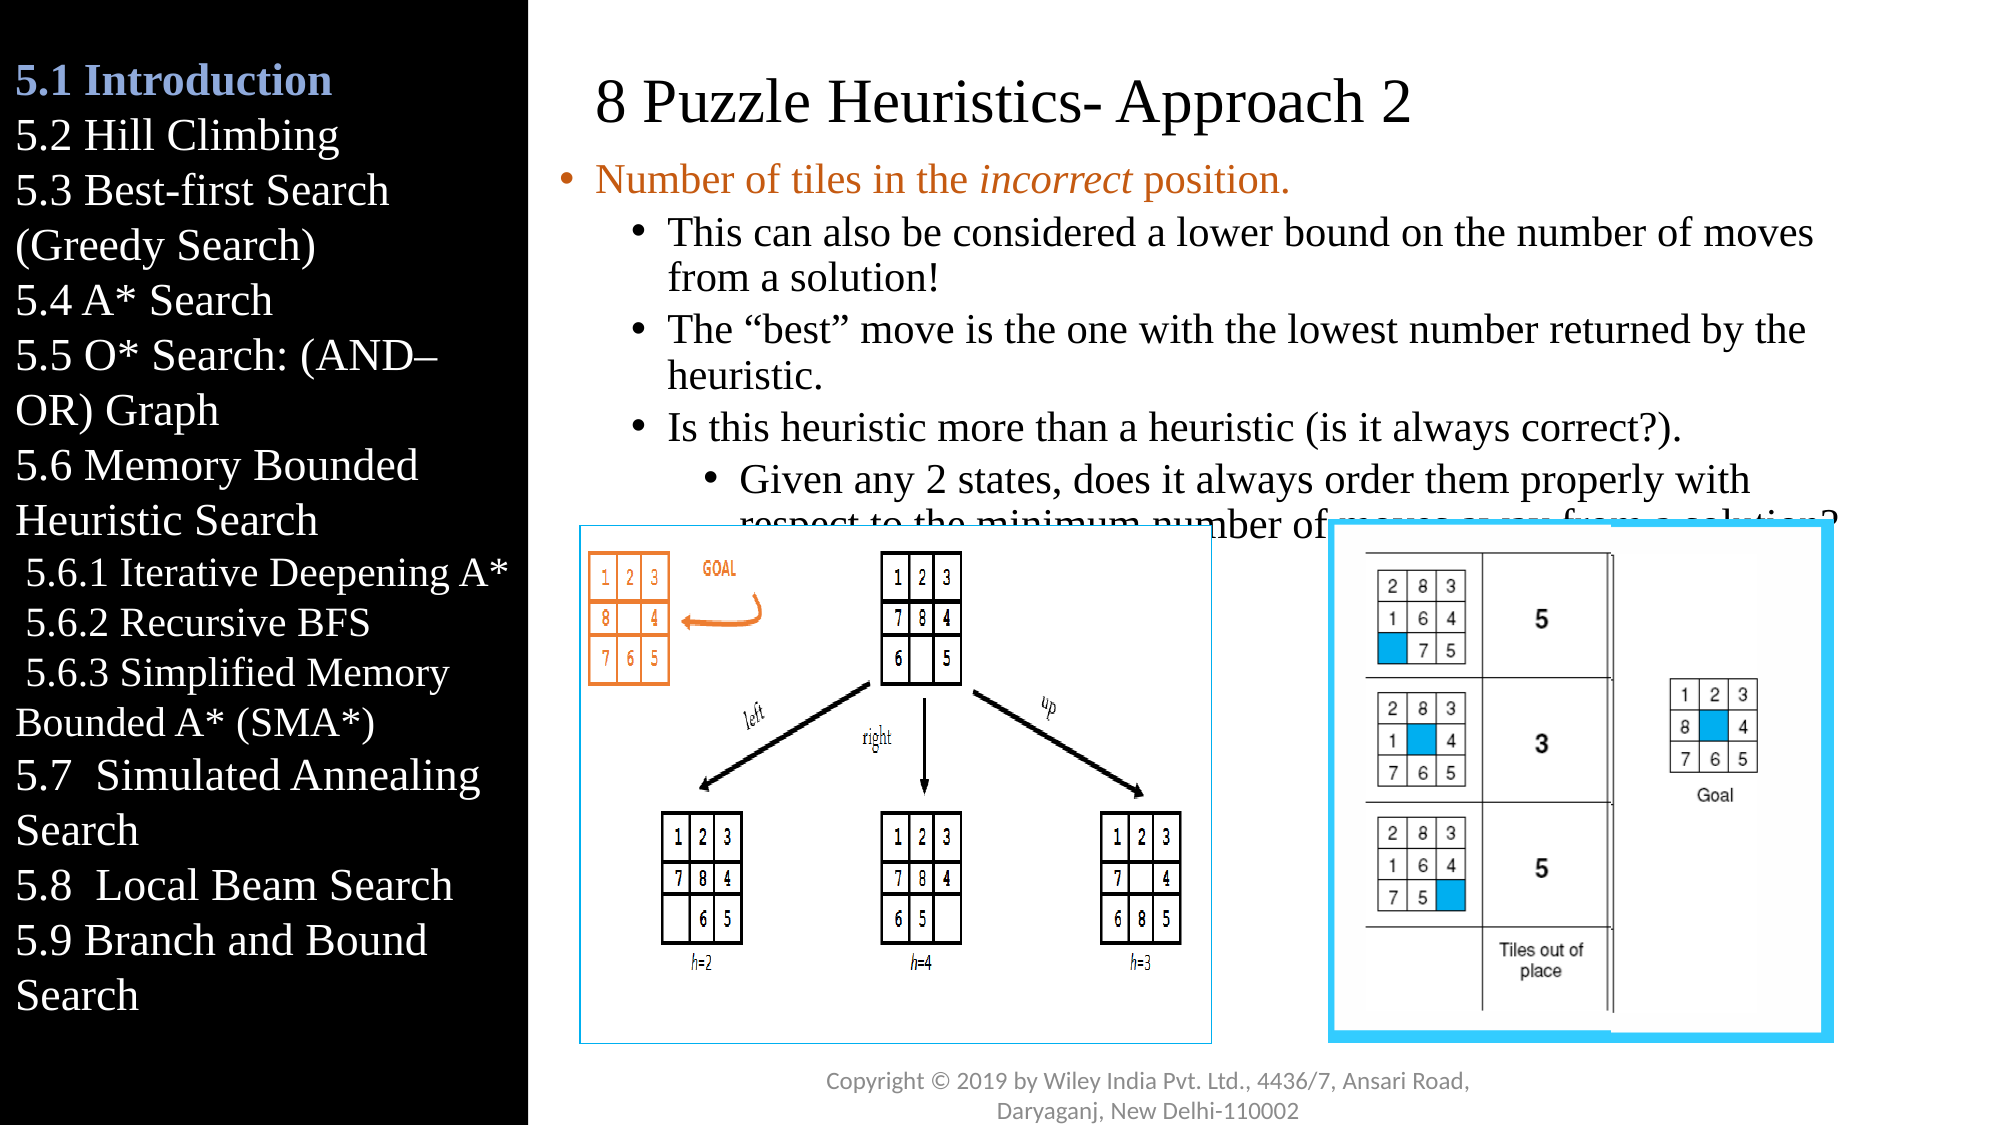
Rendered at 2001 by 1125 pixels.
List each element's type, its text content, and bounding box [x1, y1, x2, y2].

footer Copyright © 2019 by Wiley India Pvt. Ltd., 4436/7, Ansari Road, Daryaganj, New Delhi-110002 [810, 1065, 1486, 1125]
title 8 Puzzle Heuristics- Approach 2 [580, 59, 1863, 144]
text_box 5.1 Introduction 5.2 Hill Climbing 5.3 Best-first Search (Greedy Search) 5.4 A* Search 5.5 O* Search: (AND–OR) Graph 5.6 Memory Bounded Heuristic Search 5.6.1 Iterative Deepening A* 5.6.2 Recursive BFS 5.6.3 Simplified Memory Bounded A* (SMA*) 5.7 Simulated Annealing Search 5.8 Local Beam Search 5.9 Branch and Bound Search [0, 0, 529, 1125]
picture [1328, 519, 1834, 1043]
picture [582, 527, 1210, 1042]
list Number of tiles in the incorrect position. This can also be considered a lower bound on the number of moves from a solution! The “best” move is the one with the lowest number returned by the heuristic. Is this heuristic more than a heuristic (is it always correct?). Given any 2 states, does it always order them properly with respect to the minimum number of moves away from a solution? [544, 149, 1863, 564]
